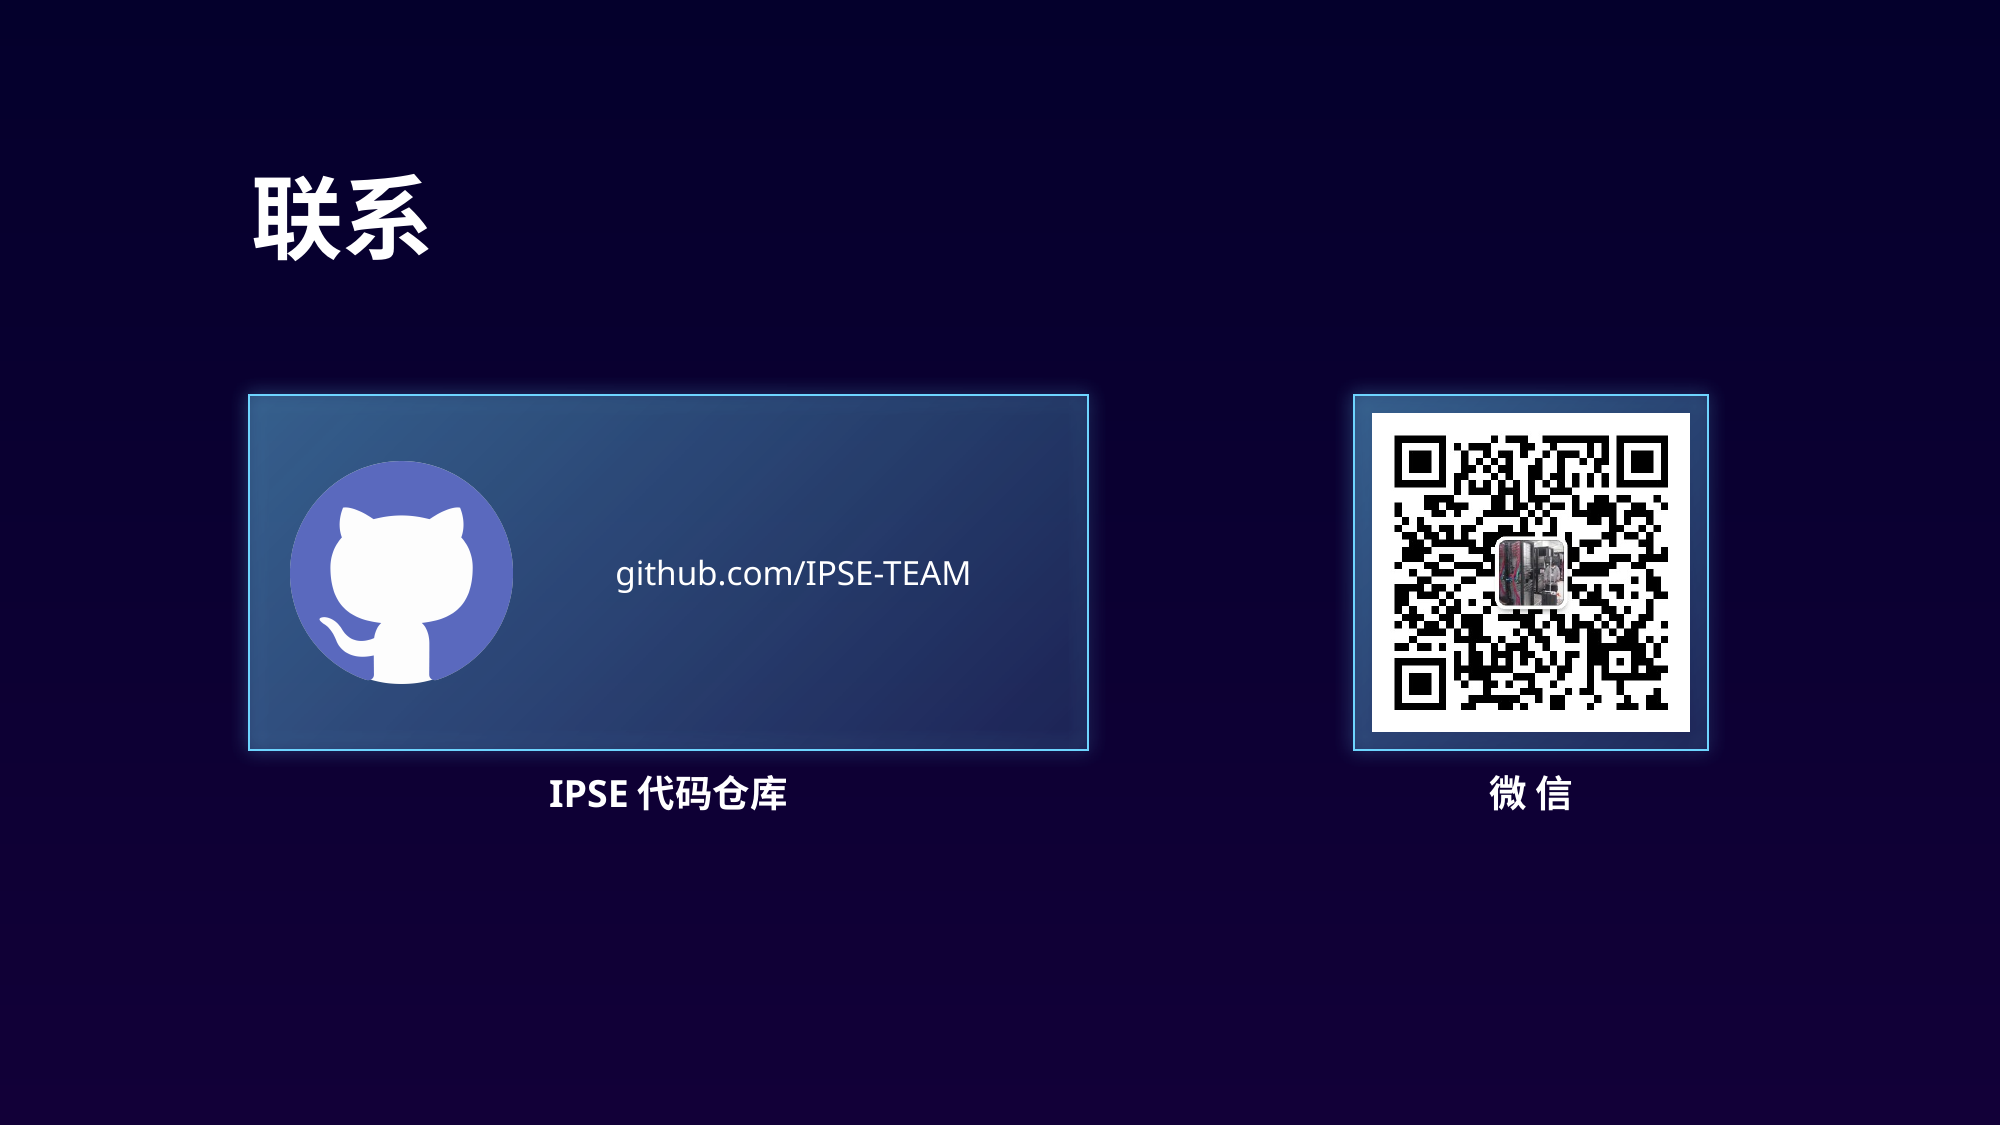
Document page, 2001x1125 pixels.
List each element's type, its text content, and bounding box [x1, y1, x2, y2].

text_box IPSE代码仓库 [248, 763, 1089, 823]
picture [290, 461, 513, 684]
text_box [248, 394, 1089, 751]
text_box 微 信 [1353, 763, 1708, 823]
text_box github.com/IPSE-TEAM [563, 544, 1024, 600]
text_box 联系 [236, 153, 1175, 278]
picture [1372, 413, 1690, 732]
text_box [1353, 394, 1709, 751]
